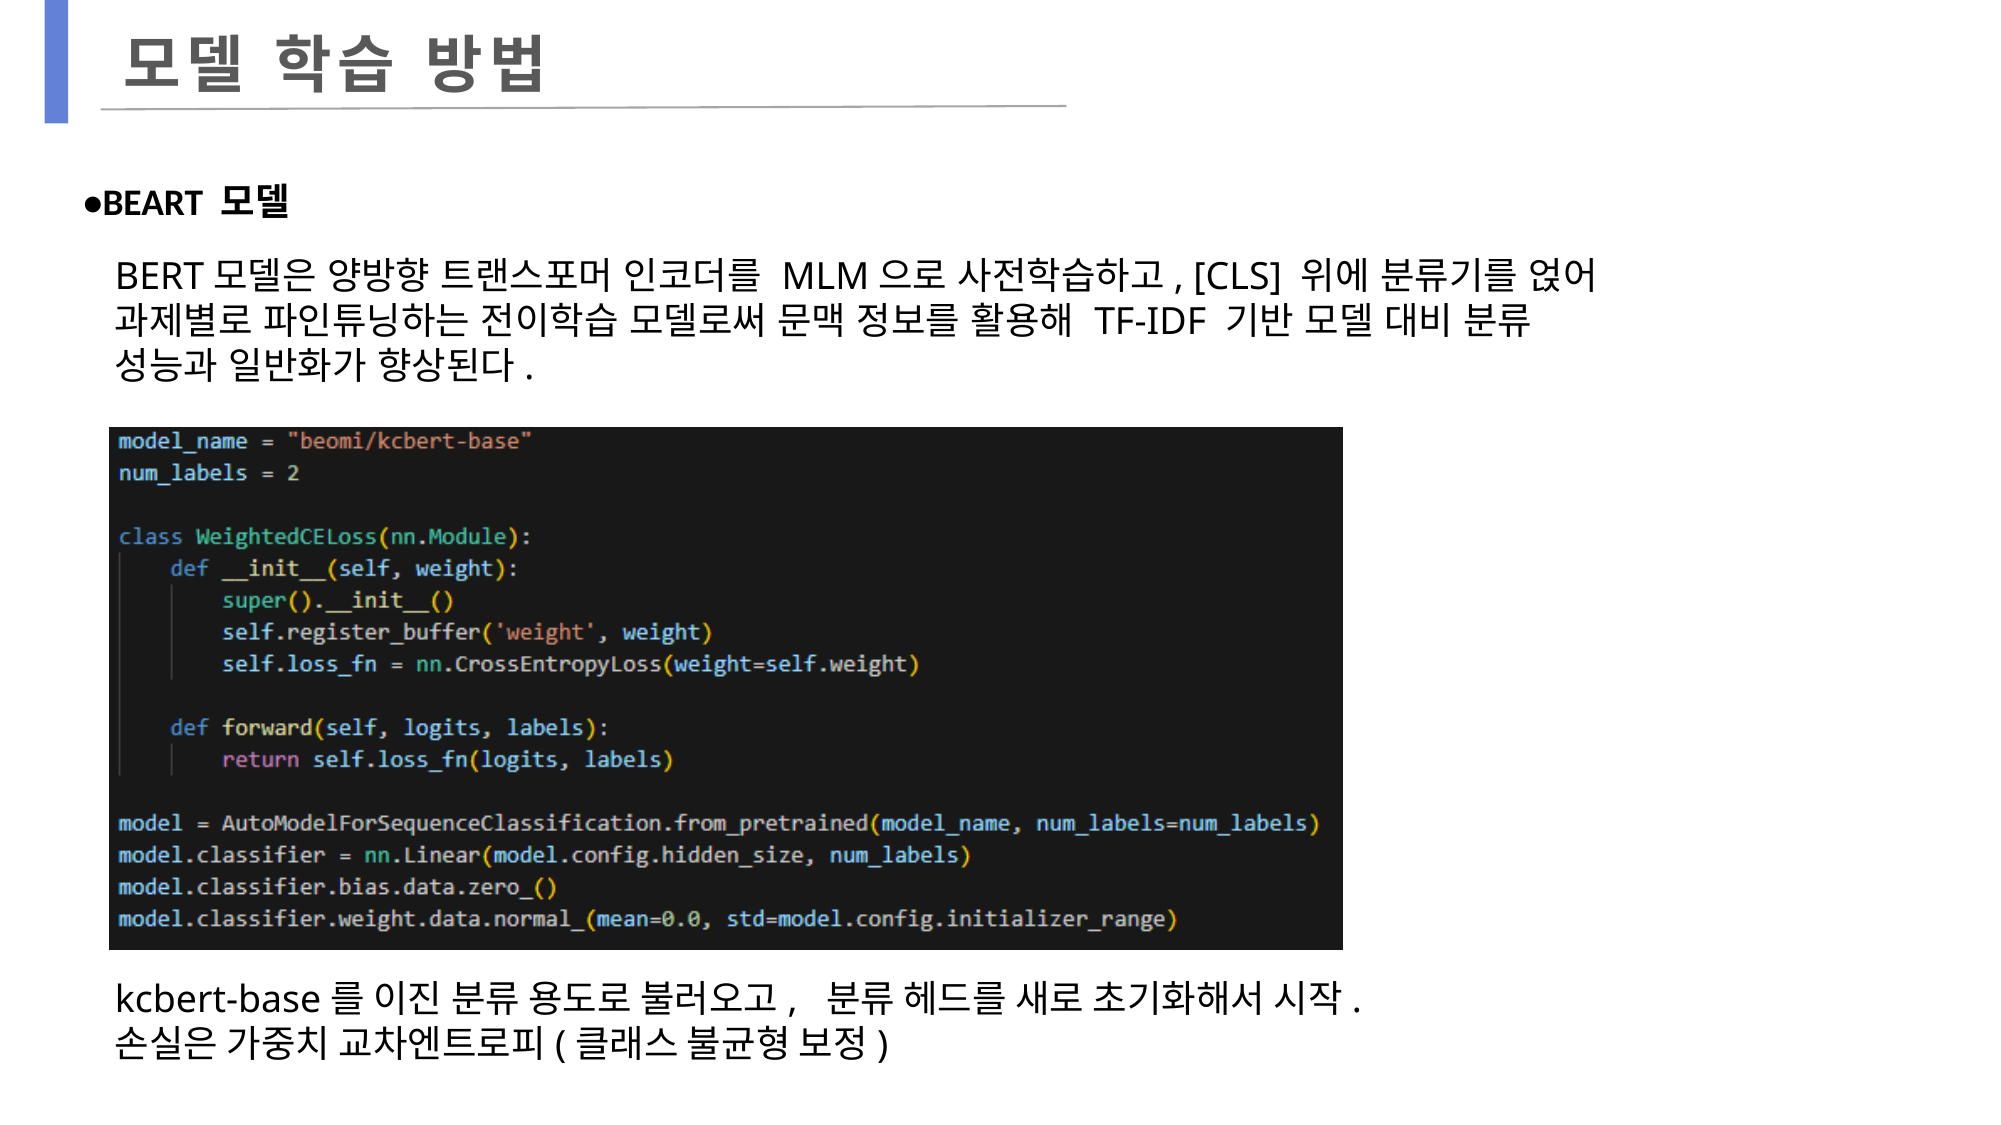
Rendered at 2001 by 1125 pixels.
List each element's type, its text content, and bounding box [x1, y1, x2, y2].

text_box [100, 105, 1067, 110]
text_box [43, 0, 70, 125]
text_box BERT모델은 양방향 트랜스포머 인코더를 MLM으로 사전학습하고, [CLS] 위에 분류기를 얹어 과제별로 파인튜닝하는 전이학습 모델로써 문맥 정보를 활용해 TF-IDF 기반 모델 대비 분류 성능과 일반화가 향상된다. [99, 244, 1653, 440]
text_box kcbert-base를 이진 분류 용도로 불러오고, 분류 헤드를 새로 초기화해서 시작. 손실은 가중치 교차엔트로피(클래스 불균형 보정) [99, 967, 1653, 1125]
picture [108, 426, 1344, 951]
text_box 모델 학습 방법 [108, 17, 755, 103]
text_box •BEART 모델 [68, 170, 1882, 231]
